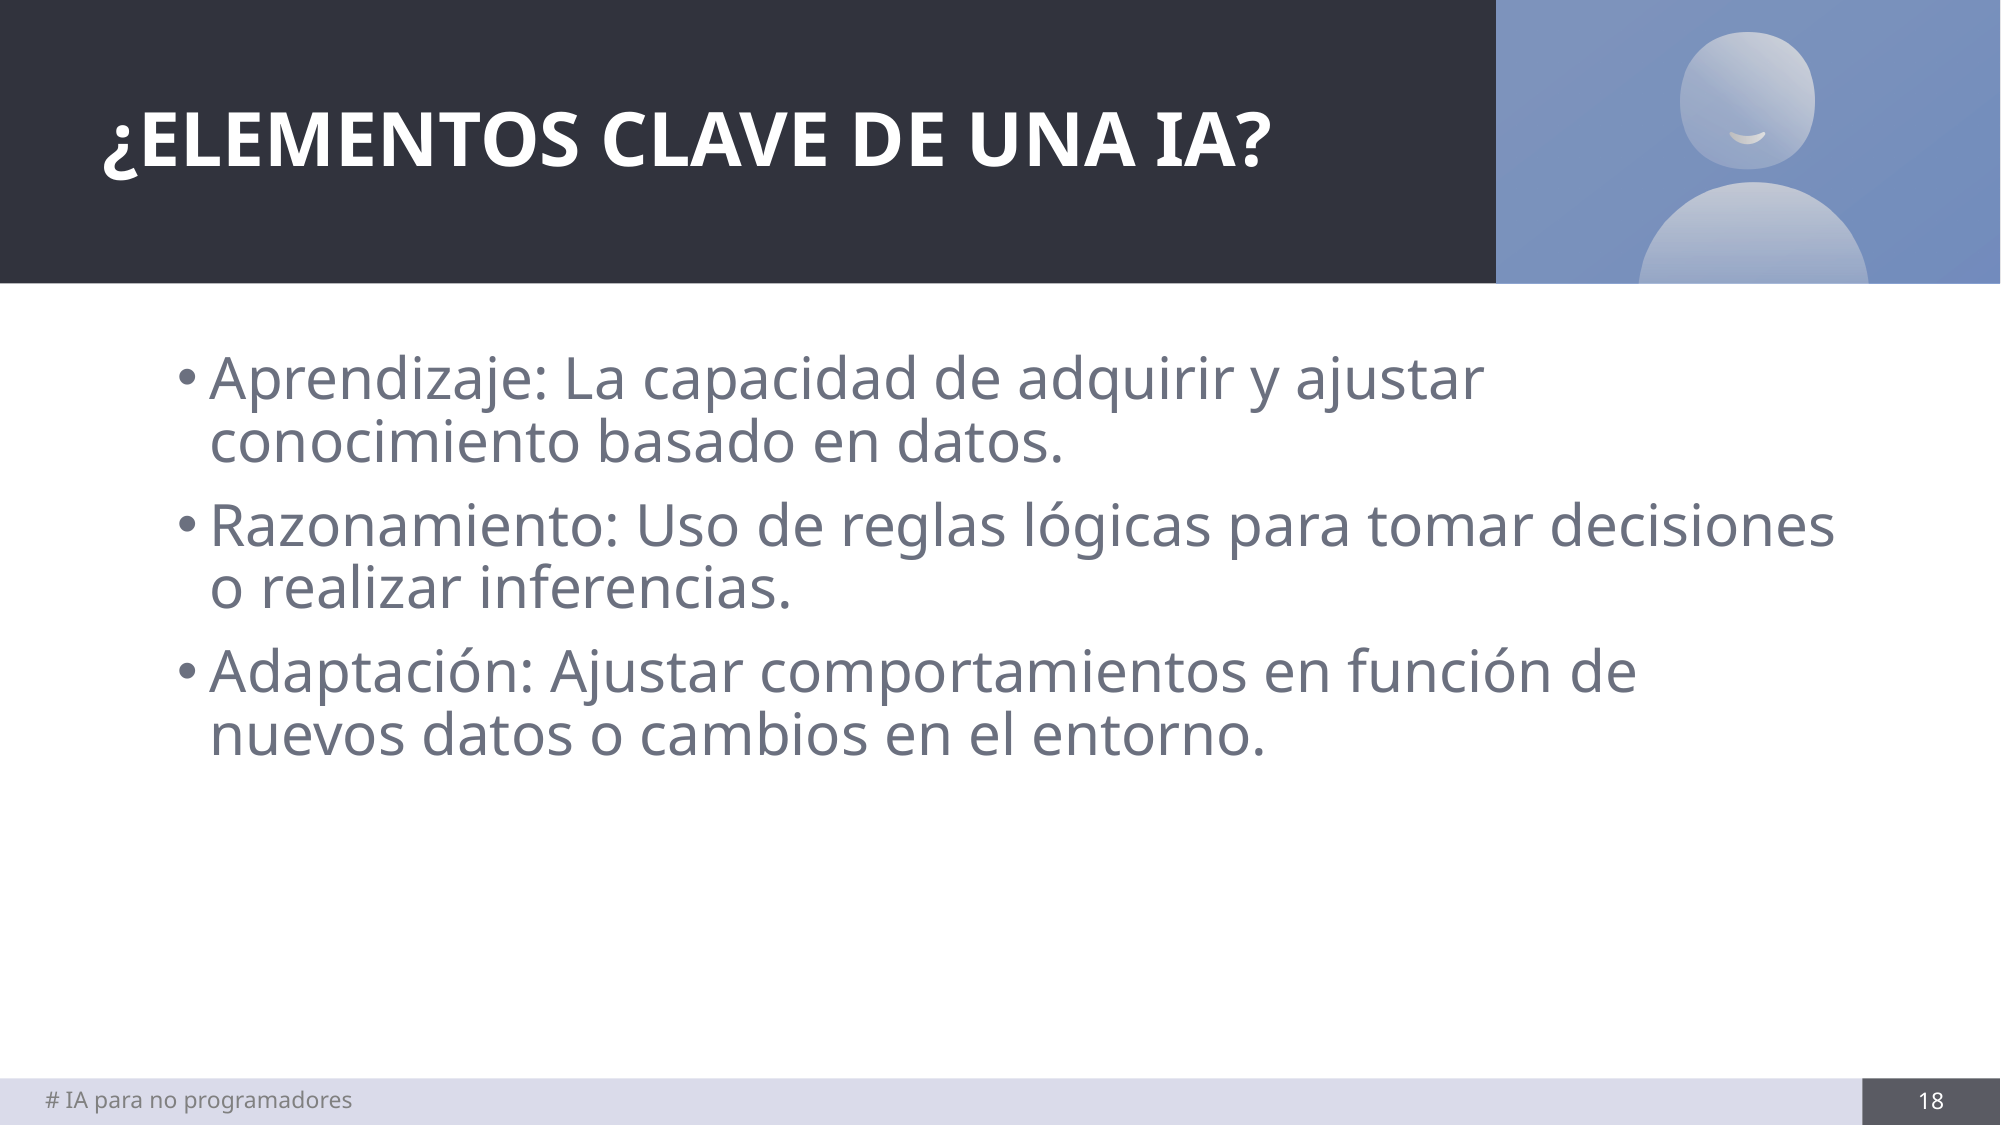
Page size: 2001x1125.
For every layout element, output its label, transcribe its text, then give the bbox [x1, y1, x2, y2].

picture [1496, 0, 2000, 284]
slide_number 18 [1862, 1078, 2000, 1125]
list Aprendizaje: La capacidad de adquirir y ajustar conocimiento basado en datos. Razonamiento: Uso de reglas lógicas para tomar decisiones o realizar inferencias. Adaptación: Ajustar comportamientos en función de nuevos datos o cambios en el entorno. [137, 341, 1863, 1046]
title ¿ELEMENTOS CLAVE DE UNA IA? [87, 33, 1447, 251]
footer # IA para no programadores [0, 1078, 1862, 1125]
